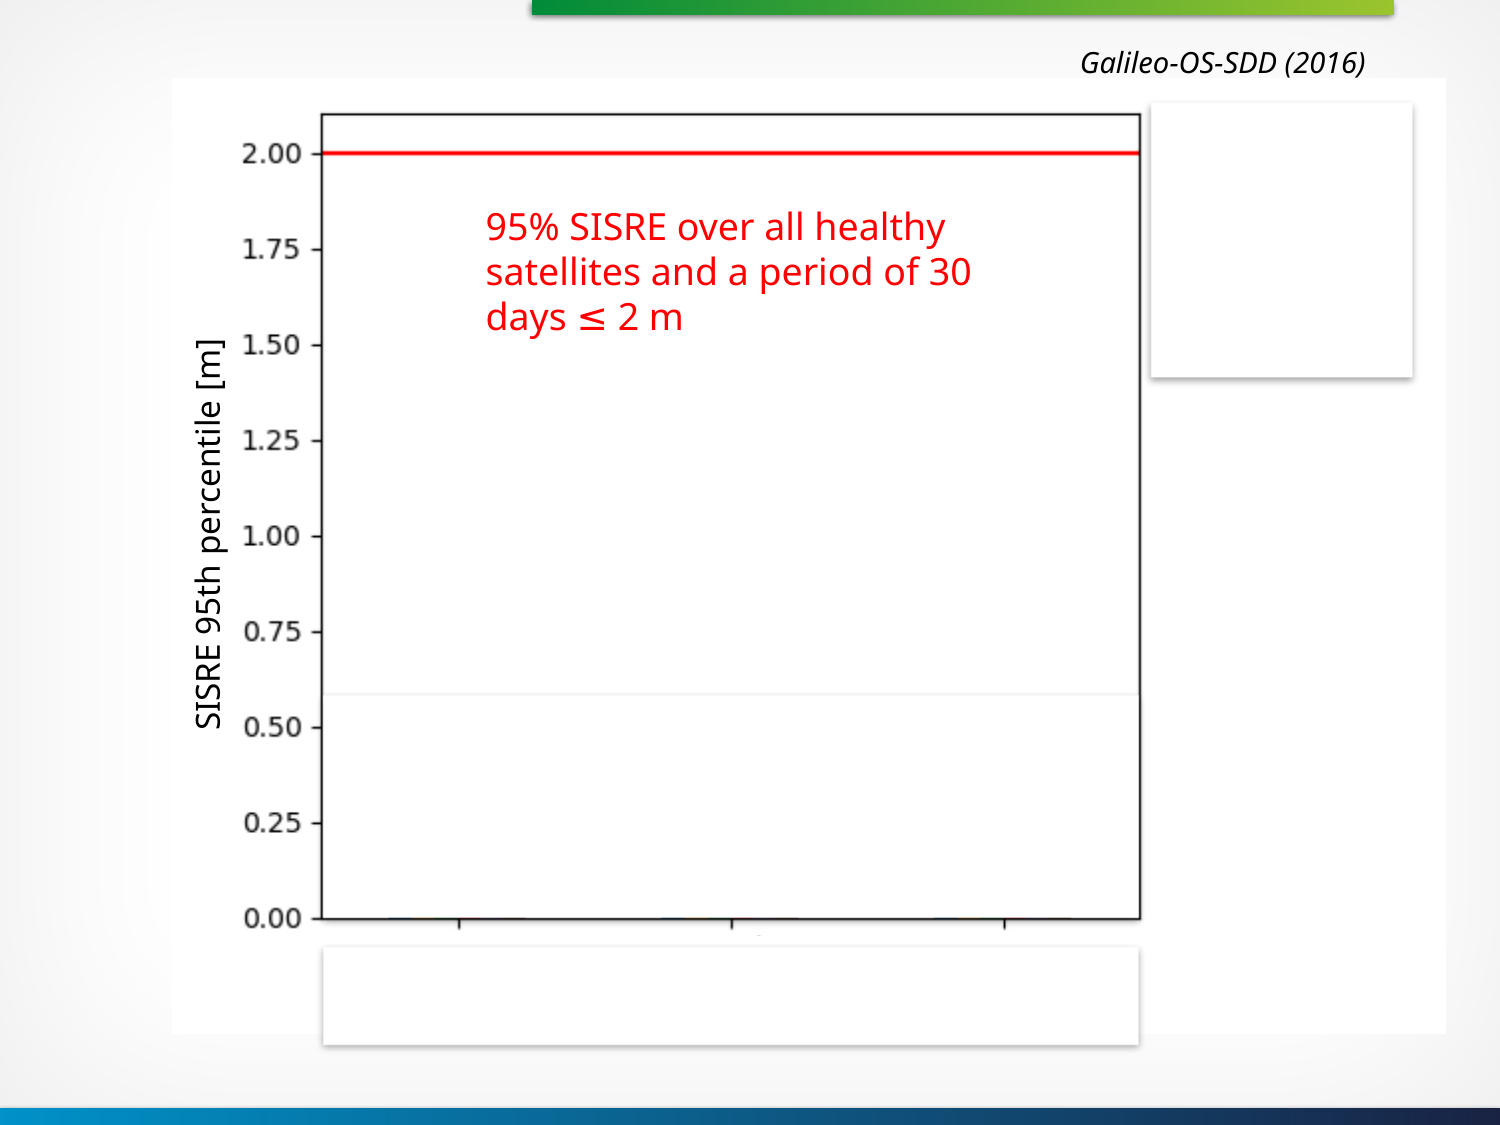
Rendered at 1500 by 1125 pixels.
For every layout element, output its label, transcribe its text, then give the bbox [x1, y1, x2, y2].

picture [0, 0, 1500, 1125]
text_box Galileo-OS-SDD (2016) [1065, 37, 1382, 76]
